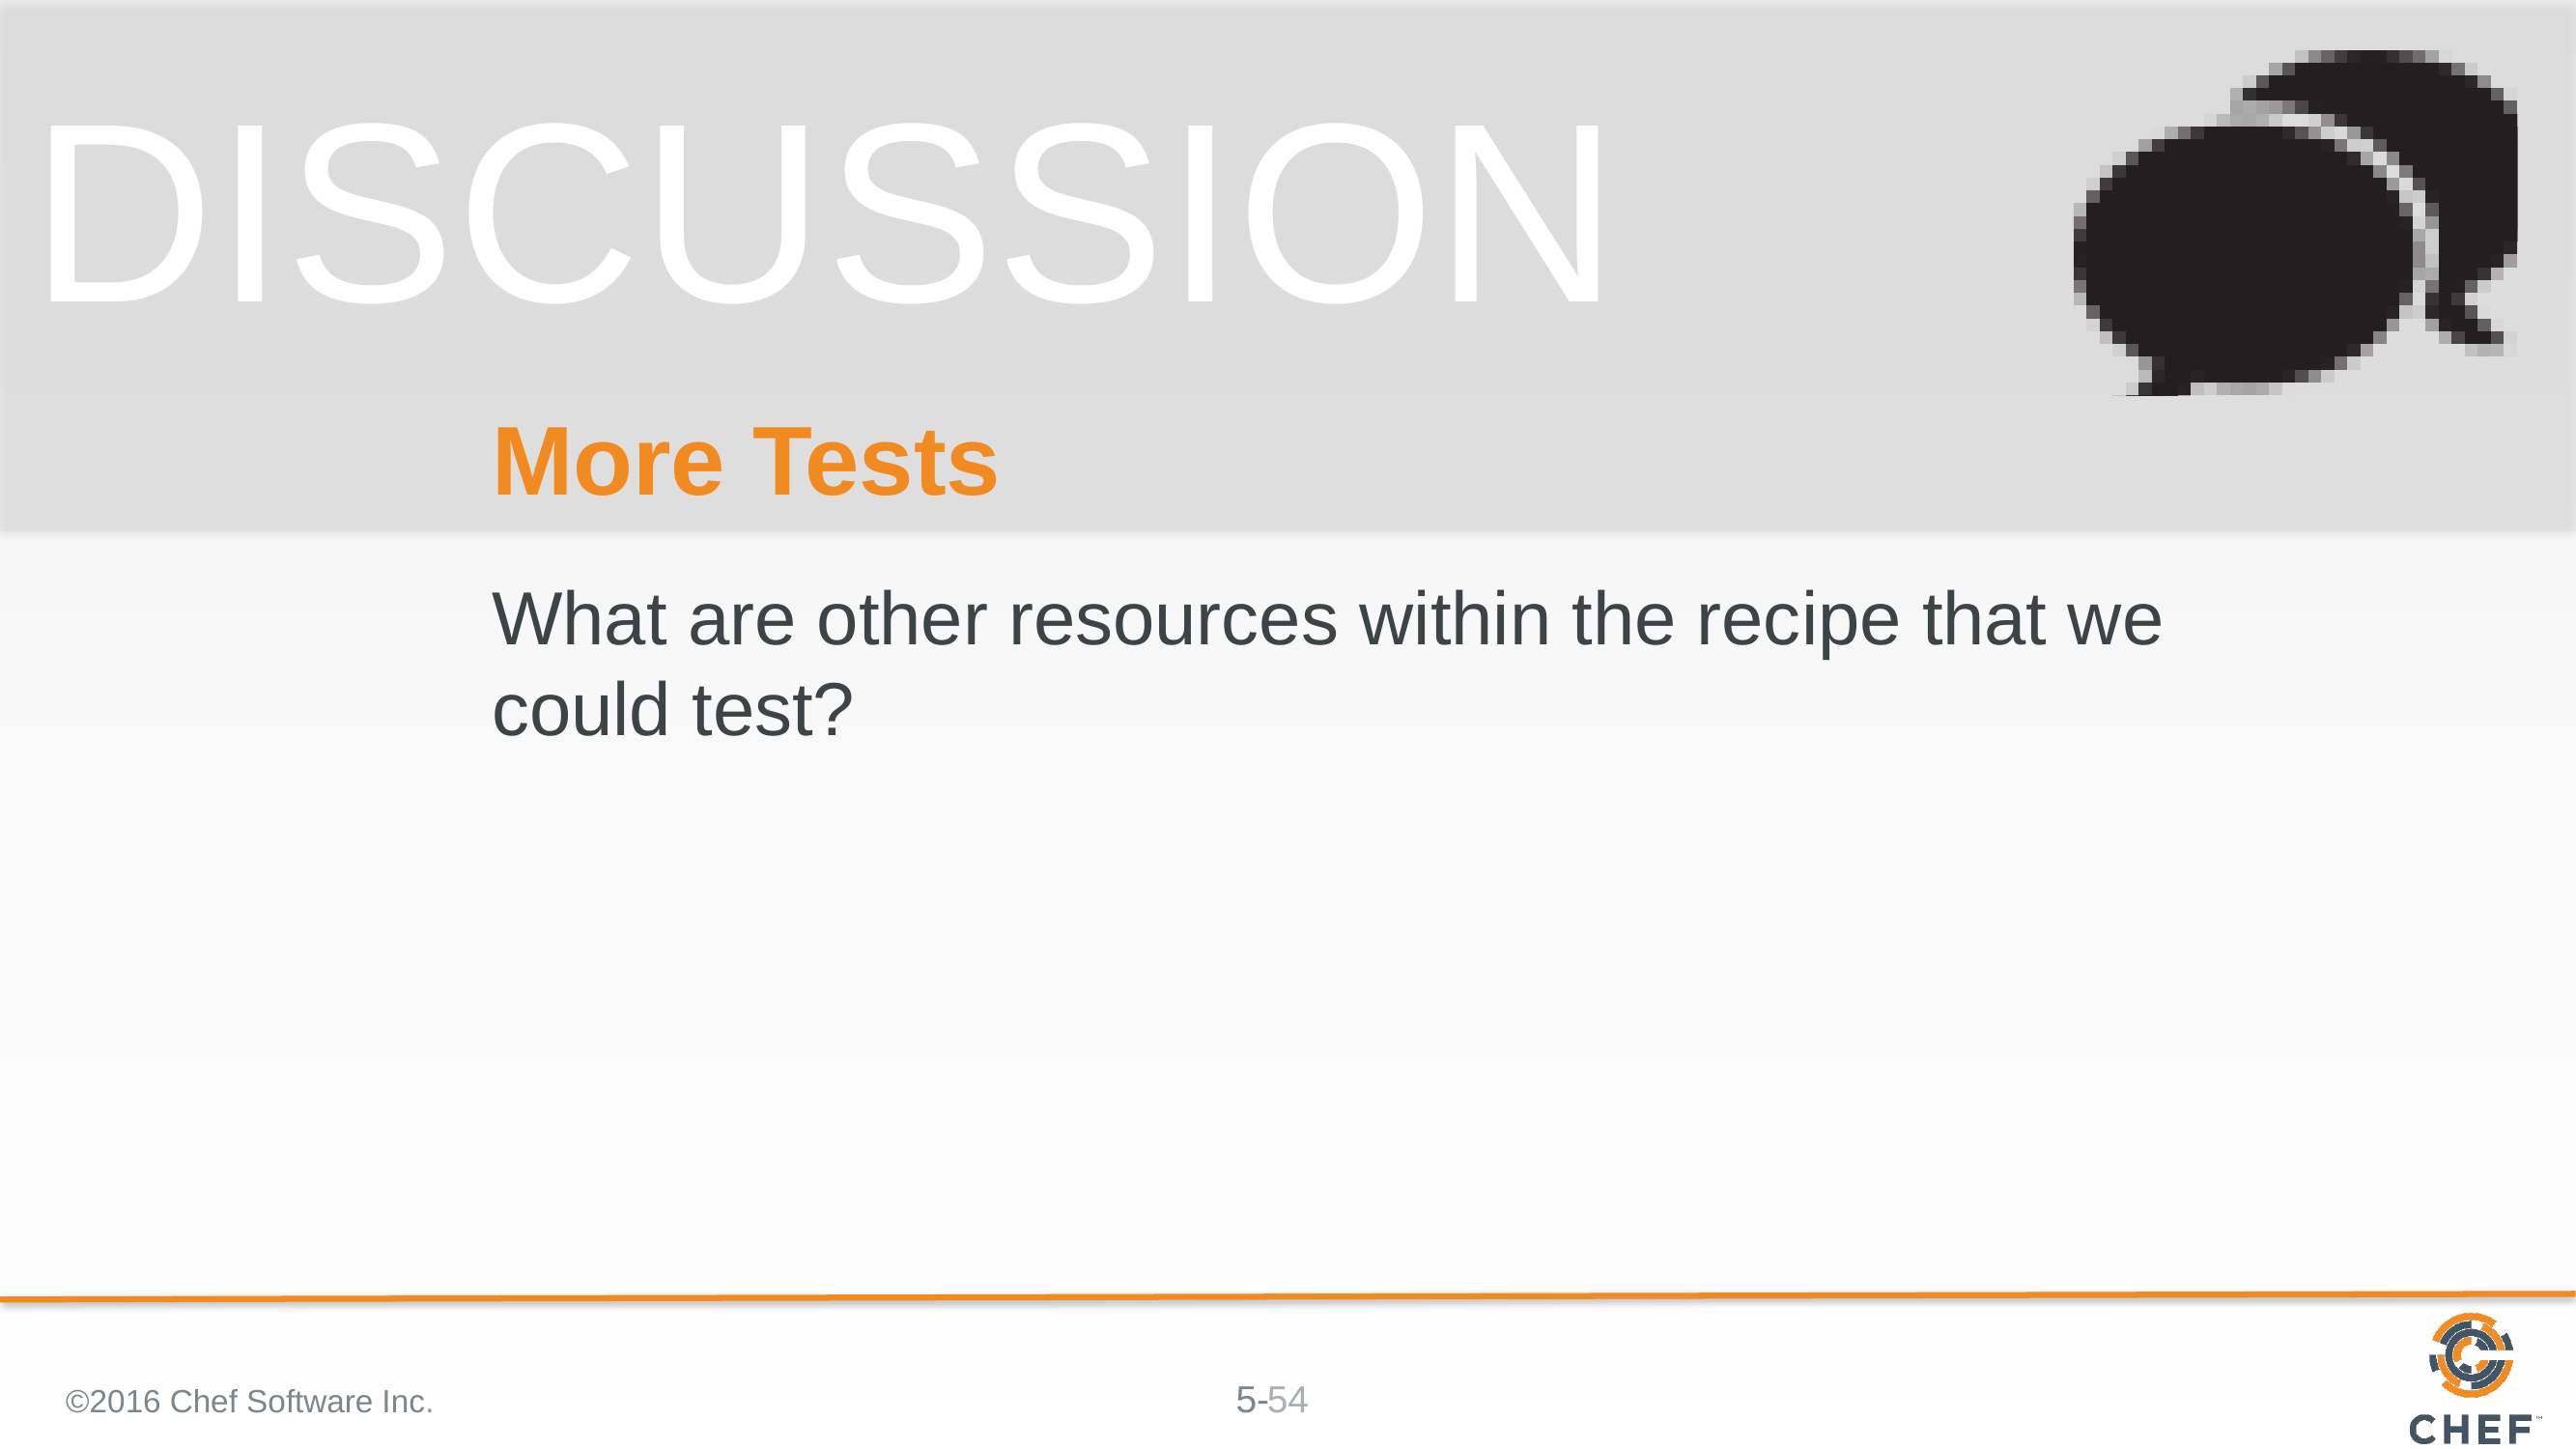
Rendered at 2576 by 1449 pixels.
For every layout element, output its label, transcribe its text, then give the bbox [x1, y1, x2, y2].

picture [2399, 1297, 2550, 1449]
slide_number 54 [998, 1359, 1578, 1437]
subtitle What are other resources within the recipe that we could test? [477, 554, 2217, 959]
title More Tests [477, 395, 2217, 531]
footer ©2016 Chef Software Inc. [51, 1359, 952, 1440]
